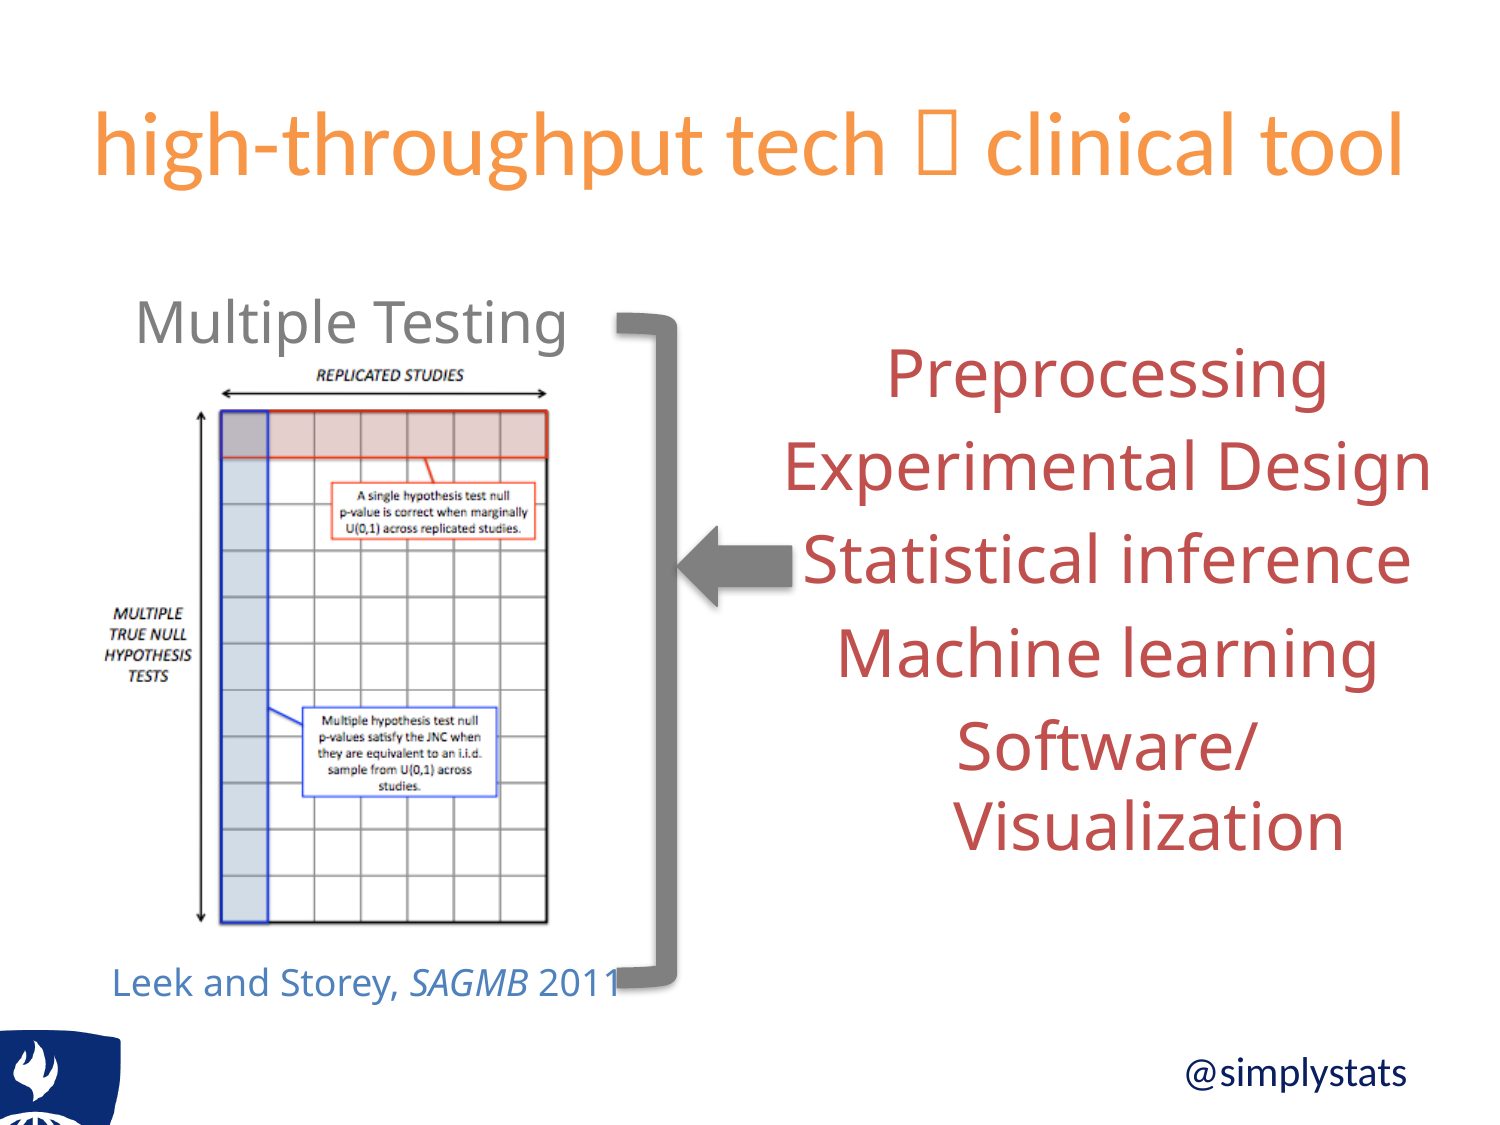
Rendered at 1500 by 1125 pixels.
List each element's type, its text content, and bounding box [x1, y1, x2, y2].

picture [100, 344, 588, 960]
picture [0, 1025, 126, 1125]
text_box [616, 320, 669, 980]
text_box Multiple Testing [119, 278, 585, 343]
text_box [676, 525, 793, 608]
title high-throughput tech  clinical tool [75, 45, 1425, 233]
text_box Preprocessing Experimental Design Statistical inference Machine learning Software/Visualization [745, 322, 1471, 1066]
text_box Leek and Storey, SAGMB 2011 [96, 951, 640, 1011]
